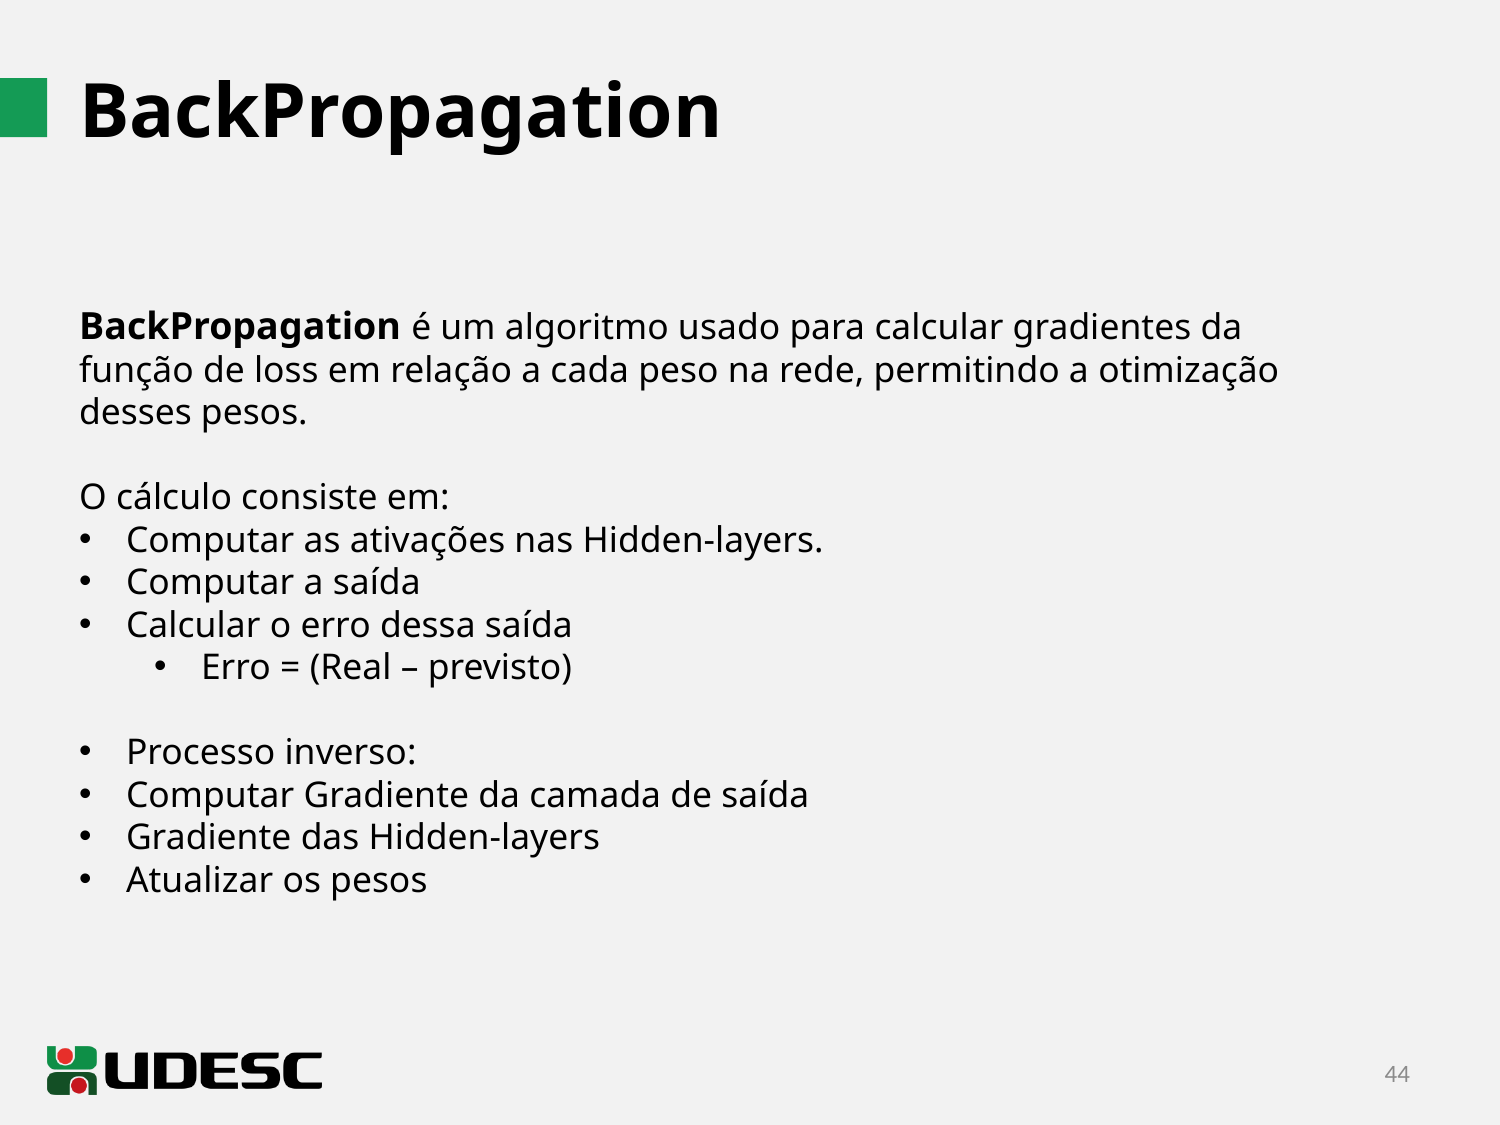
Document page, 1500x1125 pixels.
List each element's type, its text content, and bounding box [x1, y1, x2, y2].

text_box BackPropagation é um algoritmo usado para calcular gradientes da função de loss em relação a cada peso na rede, permitindo a otimização desses pesos. O cálculo consiste em: Computar as ativações nas Hidden-layers. Computar a saída Calcular o erro dessa saída Erro = (Real – previsto) Processo inverso: Computar Gradiente da camada de saída Gradiente das Hidden-layers Atualizar os pesos [64, 294, 1323, 907]
text_box BackPropagation [64, 54, 1424, 160]
slide_number 44 [1074, 1042, 1425, 1103]
picture [46, 1046, 322, 1095]
text_box [0, 76, 49, 139]
